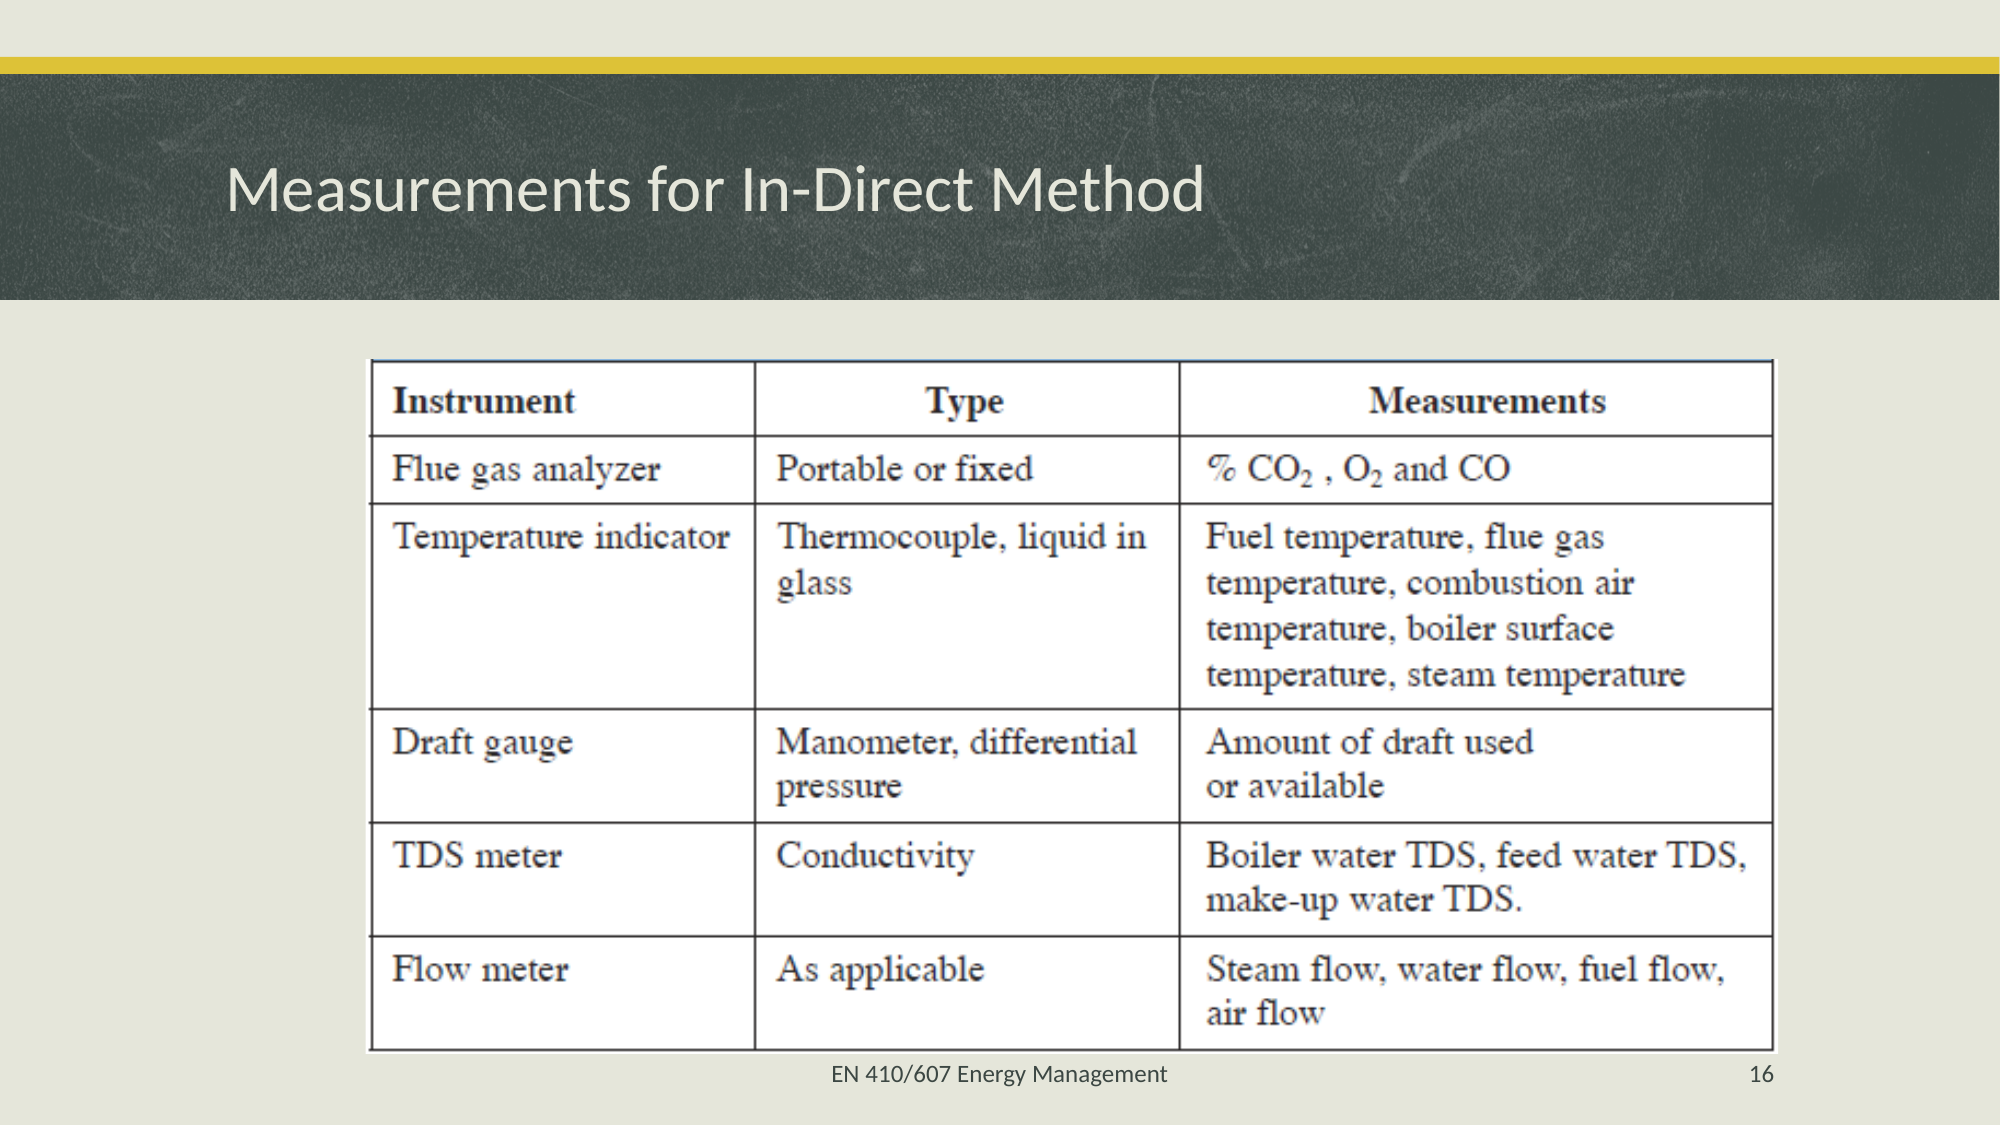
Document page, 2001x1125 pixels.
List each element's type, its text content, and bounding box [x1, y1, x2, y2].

title Measurements for In-Direct Method [210, 76, 1790, 300]
picture [0, 74, 2000, 300]
footer EN 410/607 Energy Management [533, 1054, 1466, 1103]
slide_number 16 [1466, 1042, 1790, 1103]
picture [365, 359, 1779, 1054]
